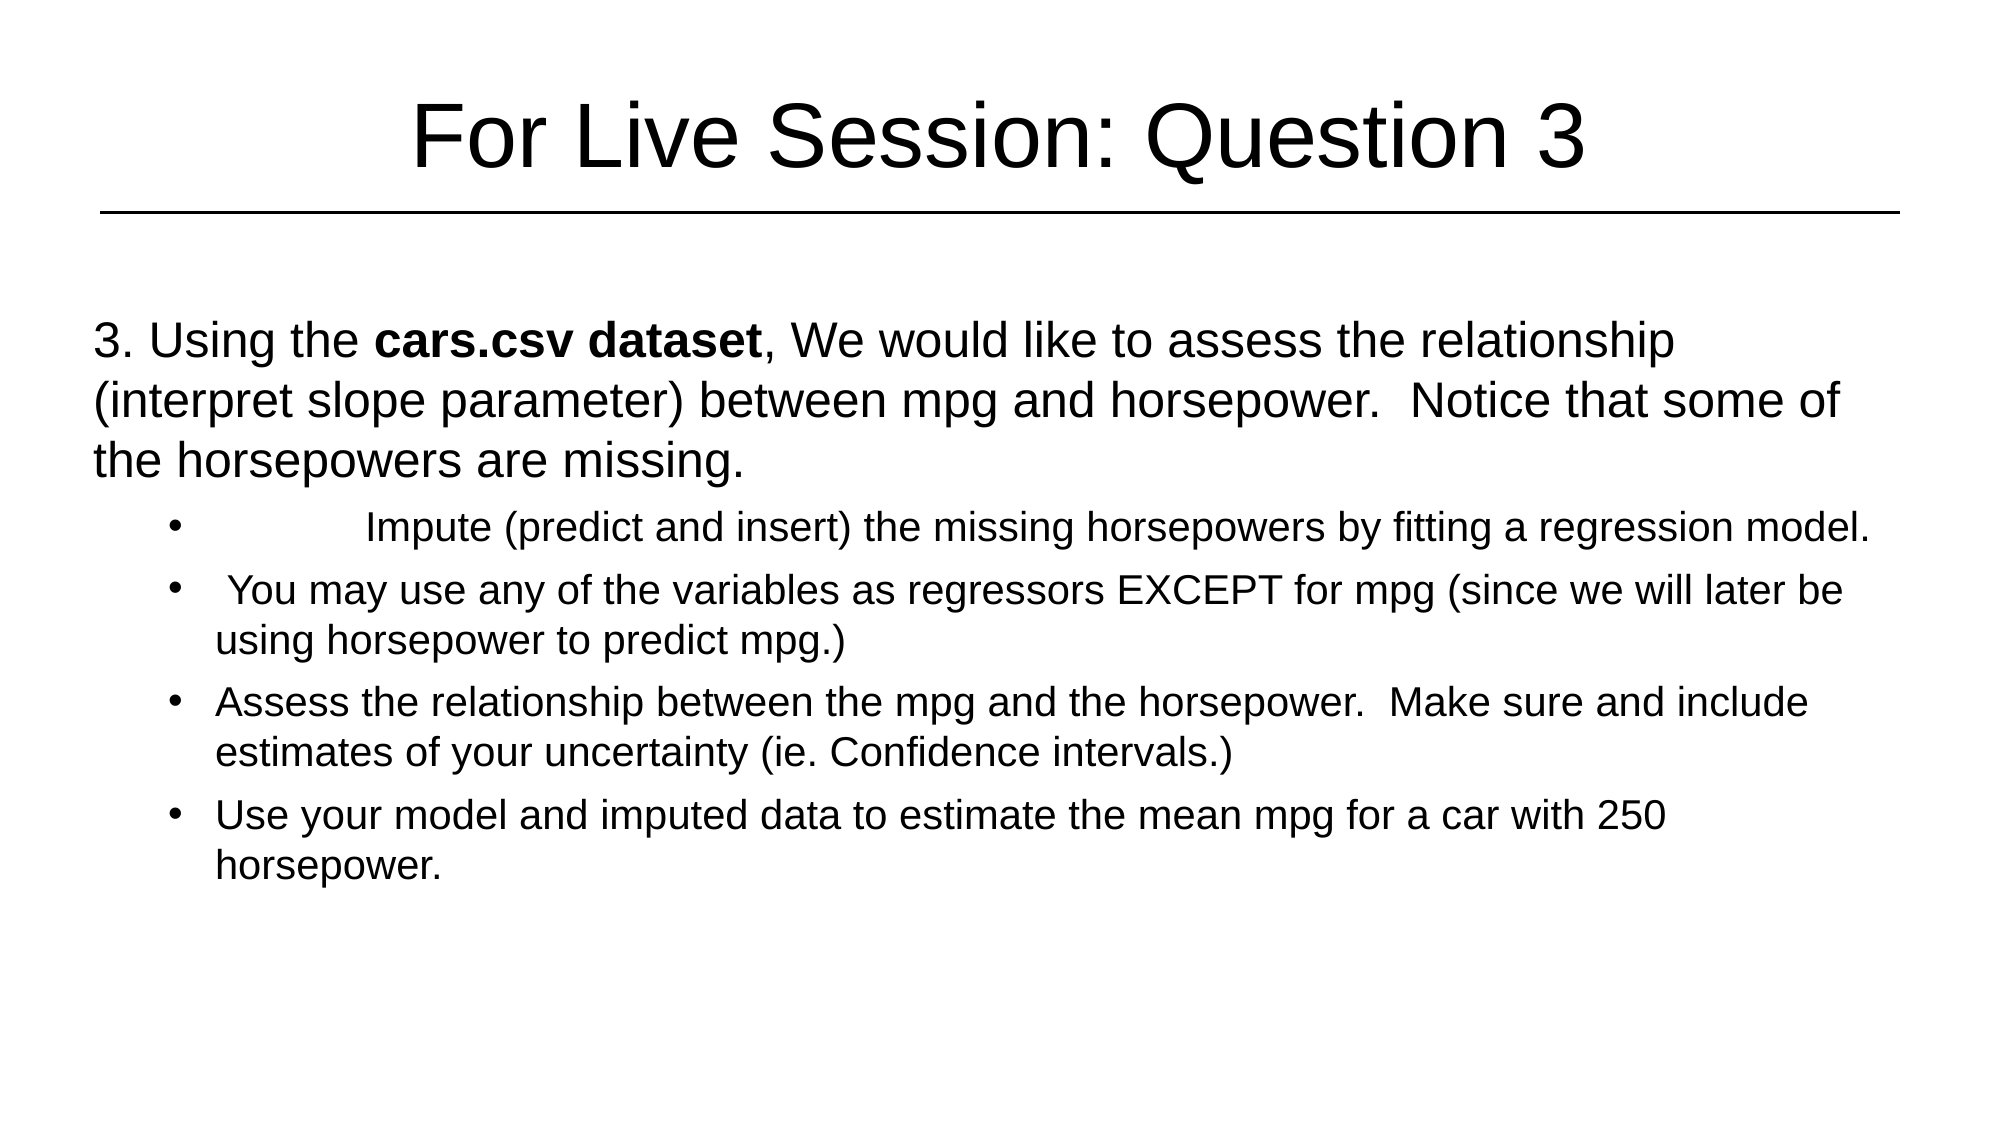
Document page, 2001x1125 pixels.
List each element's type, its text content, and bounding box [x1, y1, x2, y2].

title For Live Session: Question 3 [99, 37, 1900, 225]
list 3. Using the cars.csv dataset, We would like to assess the relationship (interpret slope parameter) between mpg and horsepower. Notice that some of the horsepowers are missing. Impute (predict and insert) the missing horsepowers by fitting a regression model. You may use any of the variables as regressors EXCEPT for mpg (since we will later be using horsepower to predict mpg.) Assess the relationship between the mpg and the horsepower. Make sure and include estimates of your uncertainty (ie. Confidence intervals.) Use your model and imputed data to estimate the mean mpg for a car with 250 horsepower. [78, 299, 1900, 1125]
